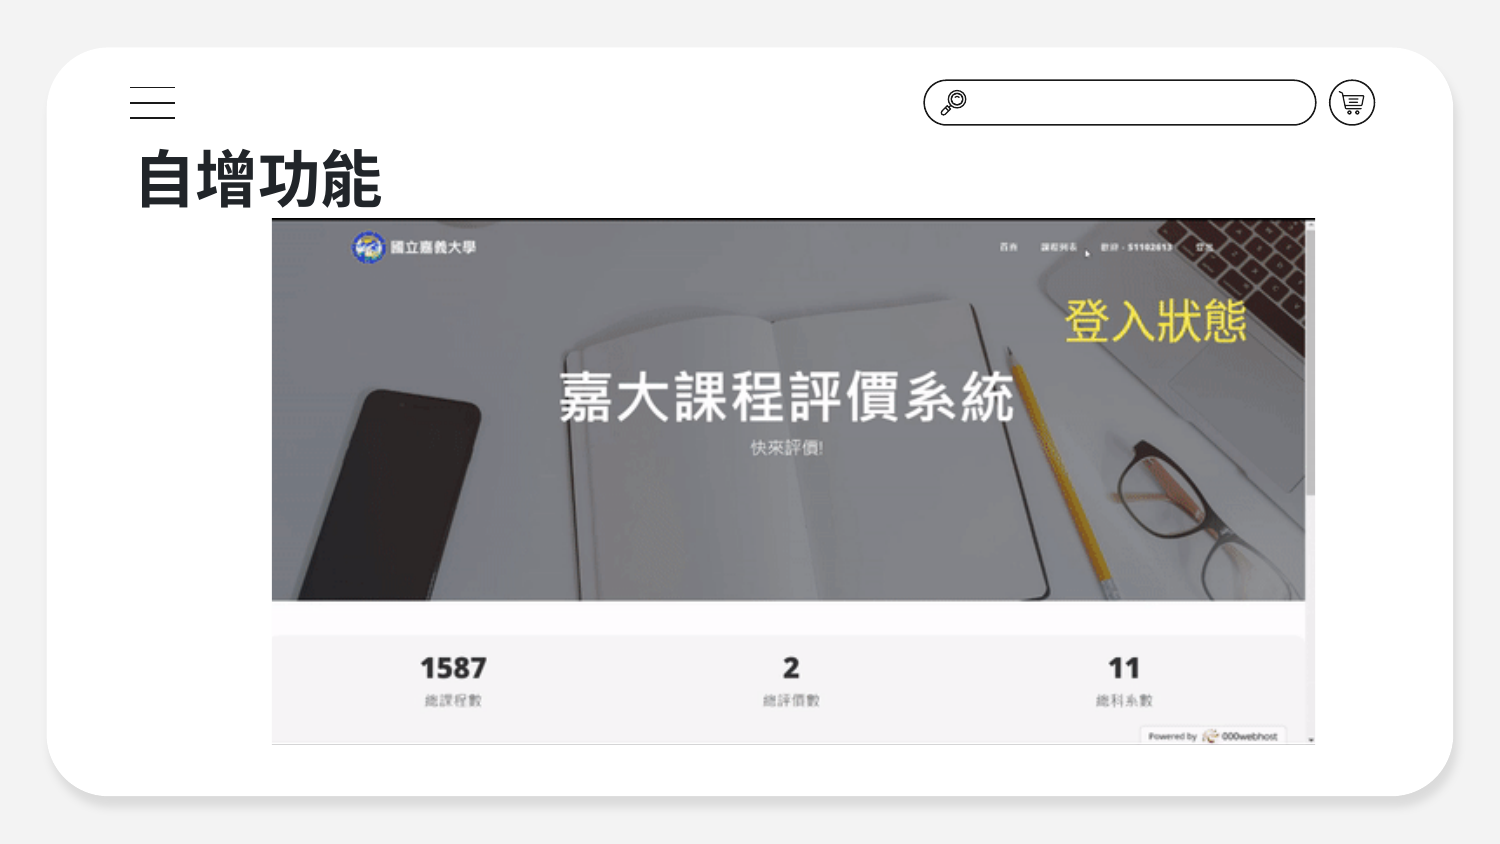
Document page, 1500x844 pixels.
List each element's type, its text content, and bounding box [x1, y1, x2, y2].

picture [271, 218, 1316, 745]
title 自增功能 [118, 125, 1382, 219]
